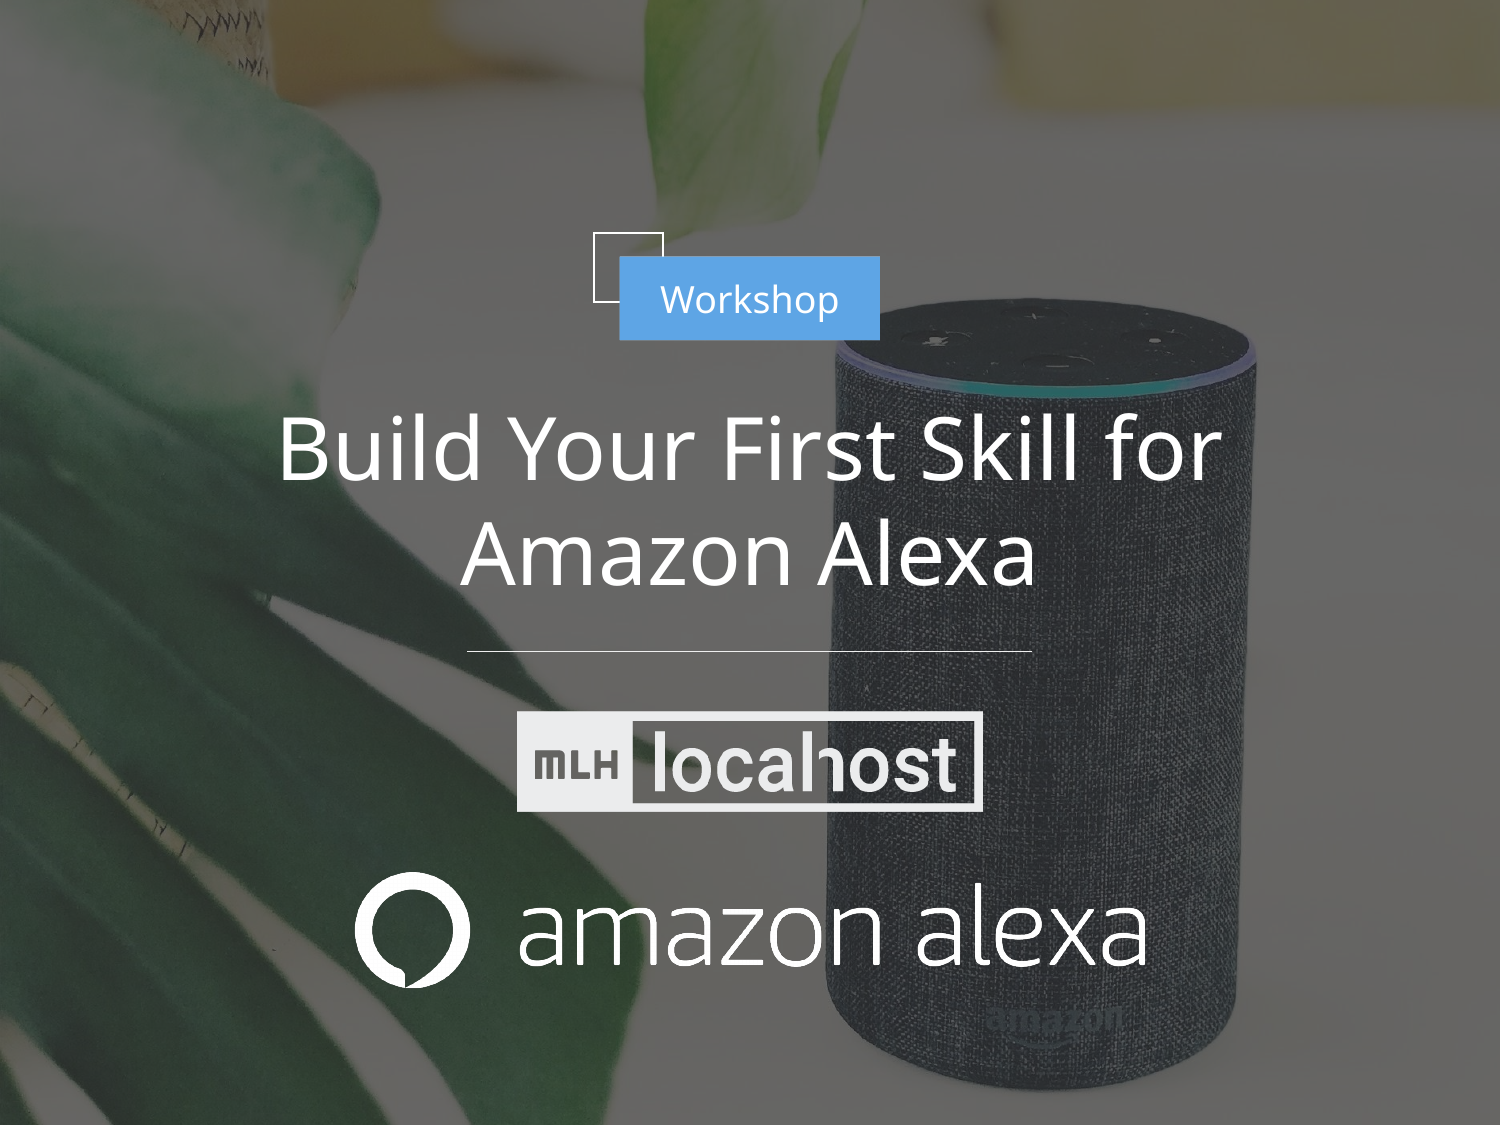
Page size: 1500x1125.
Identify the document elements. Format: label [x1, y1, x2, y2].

picture [517, 711, 983, 812]
picture [354, 871, 1146, 989]
